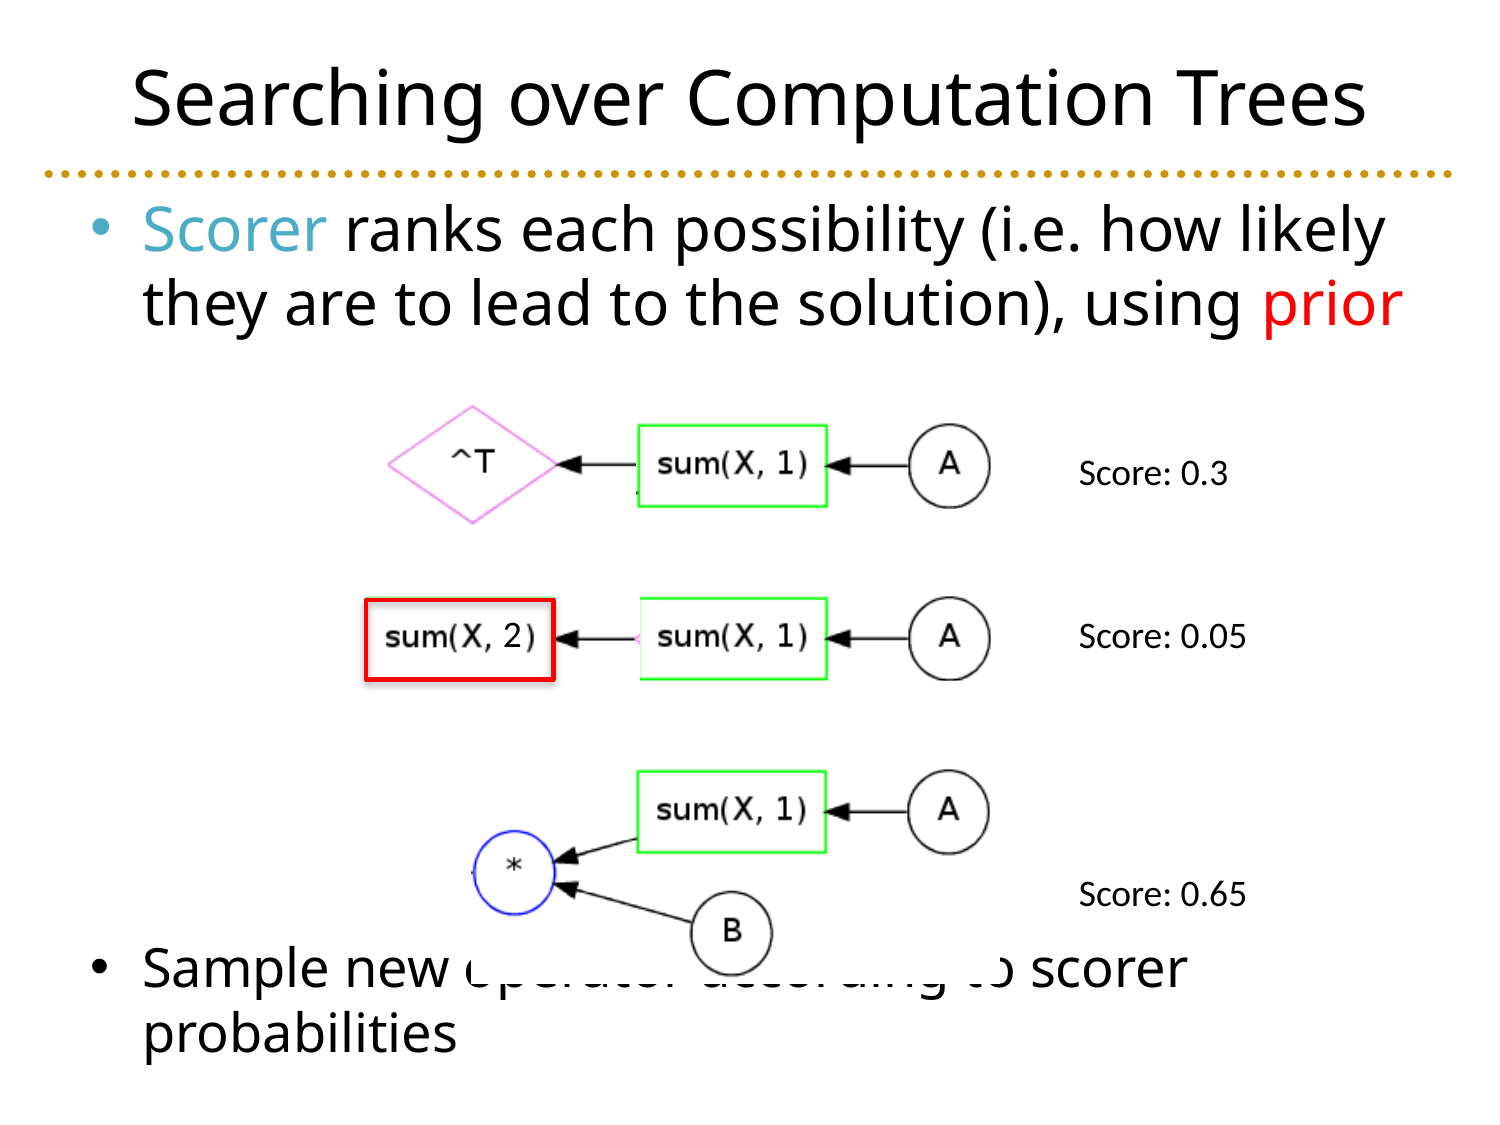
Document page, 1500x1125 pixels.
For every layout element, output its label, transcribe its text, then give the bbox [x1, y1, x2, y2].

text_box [358, 589, 1001, 689]
text_box Score: 0.05 [1063, 603, 1263, 664]
text_box Score: 0.65 [1063, 861, 1263, 922]
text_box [387, 399, 1001, 534]
title Searching over Computation Trees [75, 1, 1425, 173]
text_box Score: 0.3 [1063, 440, 1244, 501]
picture [470, 763, 1001, 984]
list Scorer ranks each possibility (i.e. how likely they are to lead to the solution), using prior Sample new operator according to scorer probabilities [75, 181, 1484, 1081]
